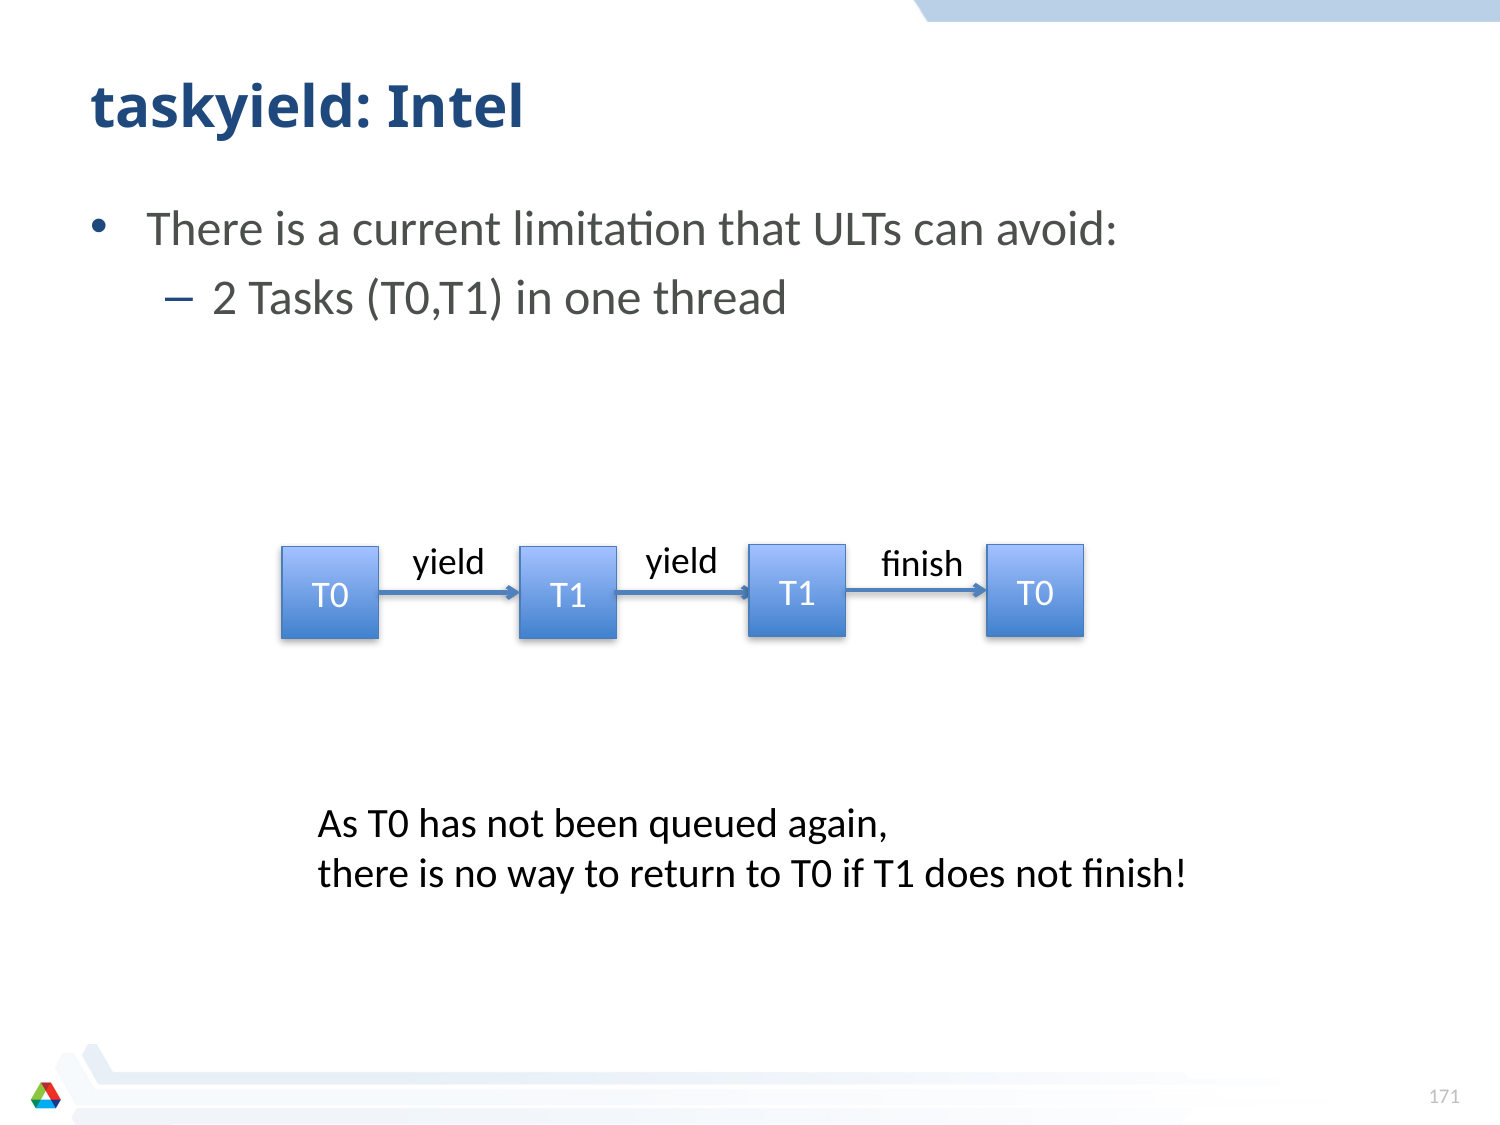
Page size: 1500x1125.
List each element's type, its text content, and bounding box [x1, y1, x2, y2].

text_box finish [866, 531, 979, 589]
text_box As T0 has not been queued again, there is no way to return to T0 if T1 does not finish! [303, 788, 1204, 904]
picture [0, 0, 1500, 22]
text_box yield [630, 528, 733, 589]
text_box yield [397, 529, 501, 590]
list There is a current limitation that ULTs can avoid: 2 Tasks (T0,T1) in one thread [75, 187, 1425, 373]
text_box T0 [282, 546, 379, 639]
title taskyield: Intel [75, 45, 1425, 163]
text_box T0 [987, 544, 1084, 637]
text_box T1 [749, 544, 846, 637]
picture [0, 1039, 1500, 1125]
text_box T1 [520, 546, 617, 639]
slide_number 171 [1125, 1065, 1475, 1125]
